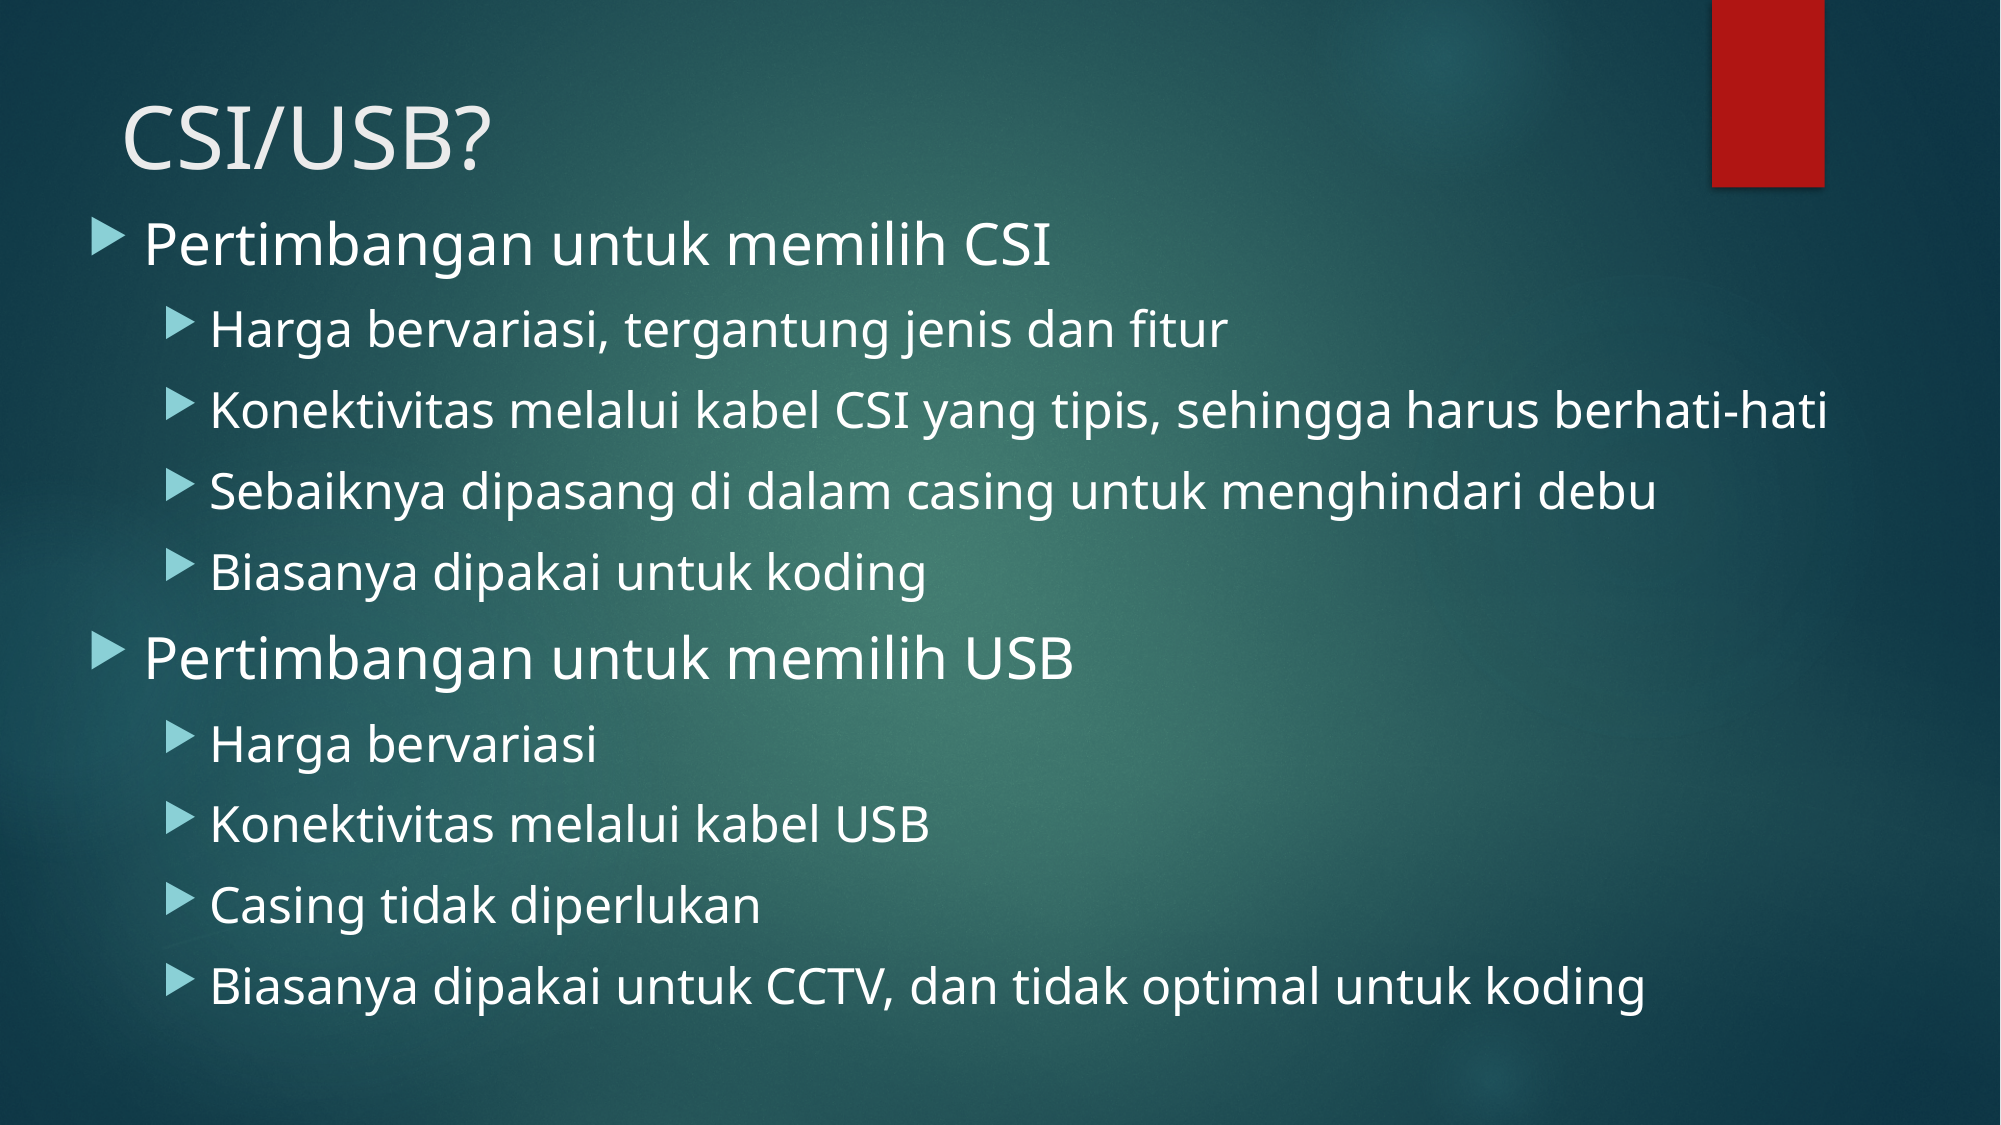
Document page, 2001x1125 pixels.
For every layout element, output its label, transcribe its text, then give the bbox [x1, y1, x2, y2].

text_box CSI/USB? [106, 74, 1649, 199]
picture [0, 0, 2001, 1125]
text_box Pertimbangan untuk memilih CSI Harga bervariasi, tergantung jenis dan fitur Konektivitas melalui kabel CSI yang tipis, sehingga harus berhati-hati Sebaiknya dipasang di dalam casing untuk menghindari debu Biasanya dipakai untuk koding Pertimbangan untuk memilih USB Harga bervariasi Konektivitas melalui kabel USB Casing tidak diperlukan Biasanya dipakai untuk CCTV, dan tidak optimal untuk koding [72, 199, 1948, 1080]
